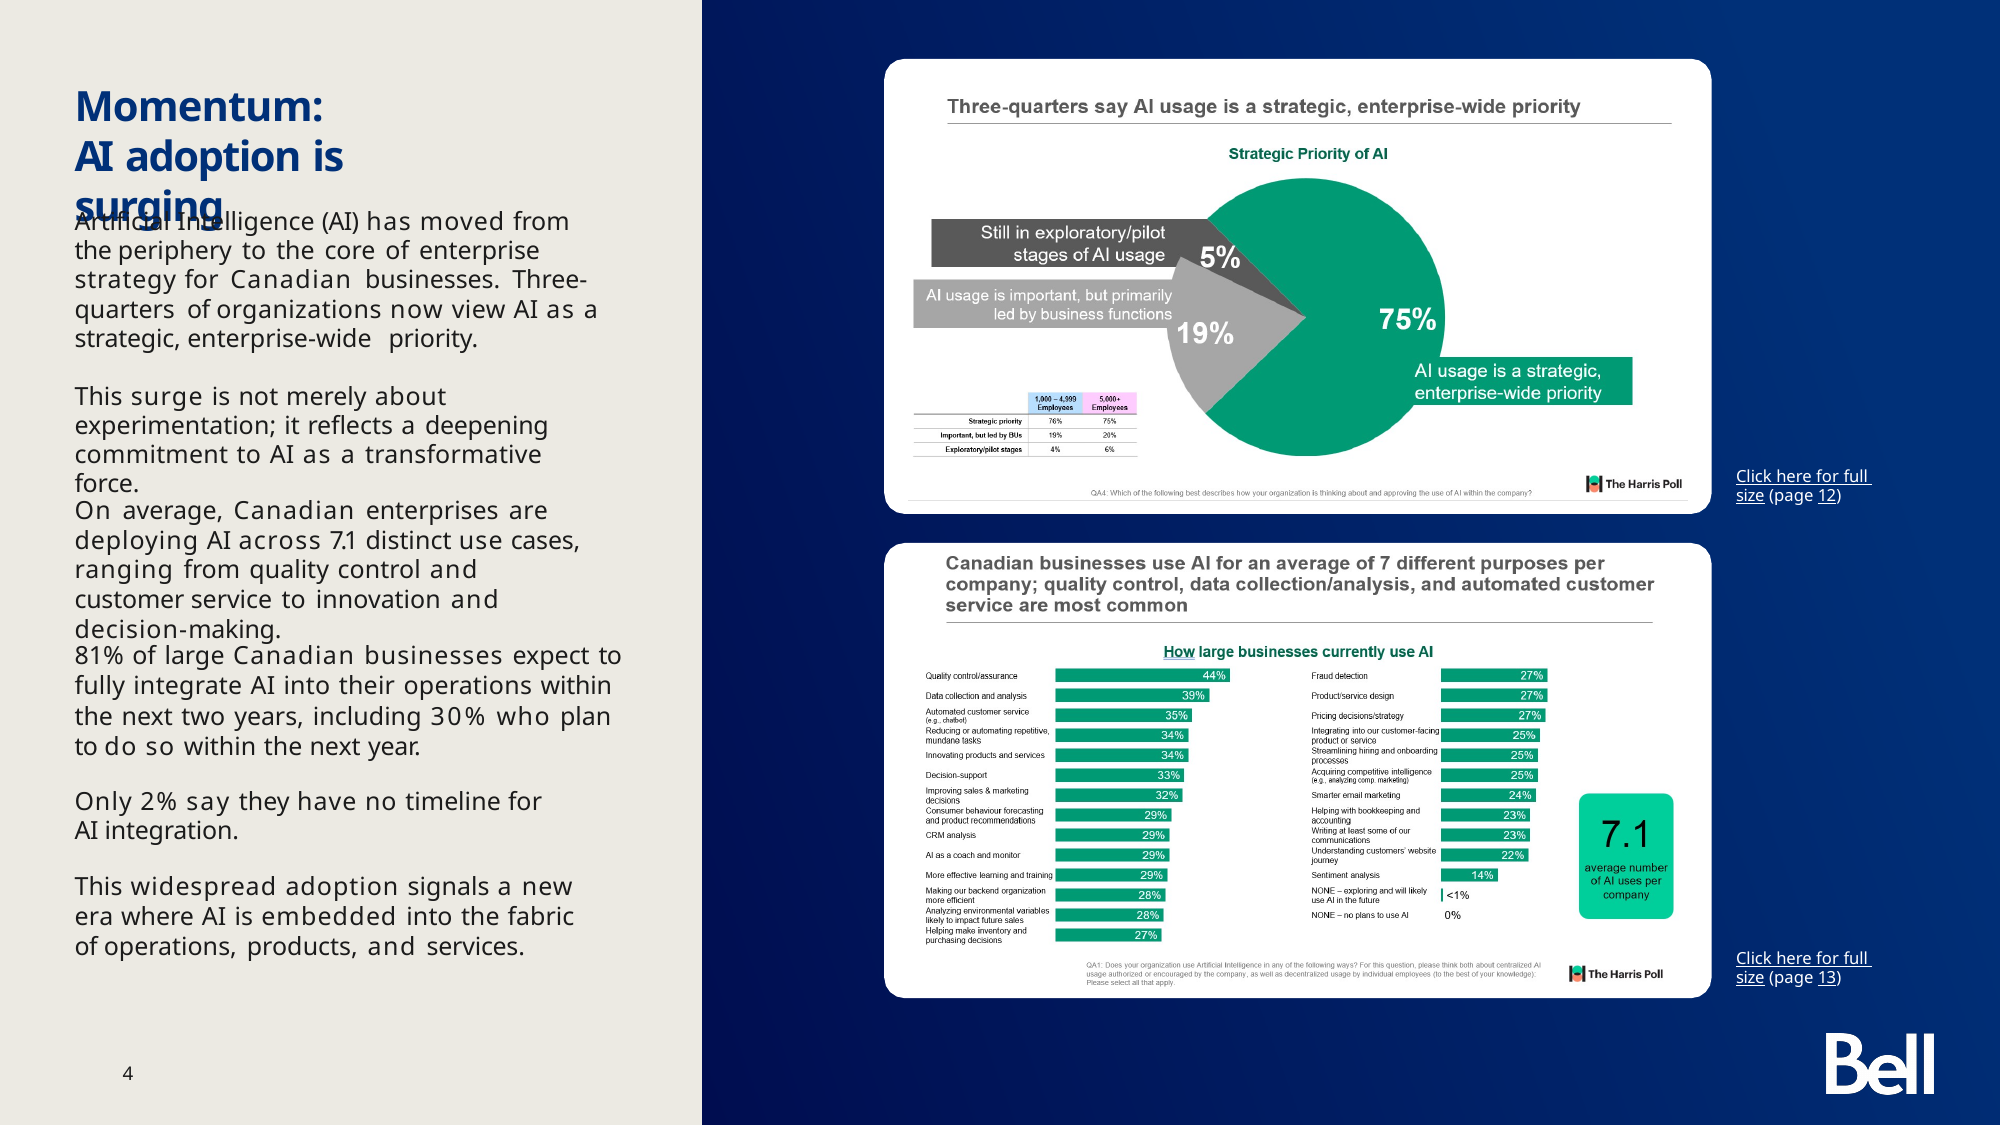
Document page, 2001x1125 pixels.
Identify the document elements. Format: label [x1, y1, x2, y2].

text_box [0, 0, 2000, 1125]
text_box [883, 58, 1712, 999]
